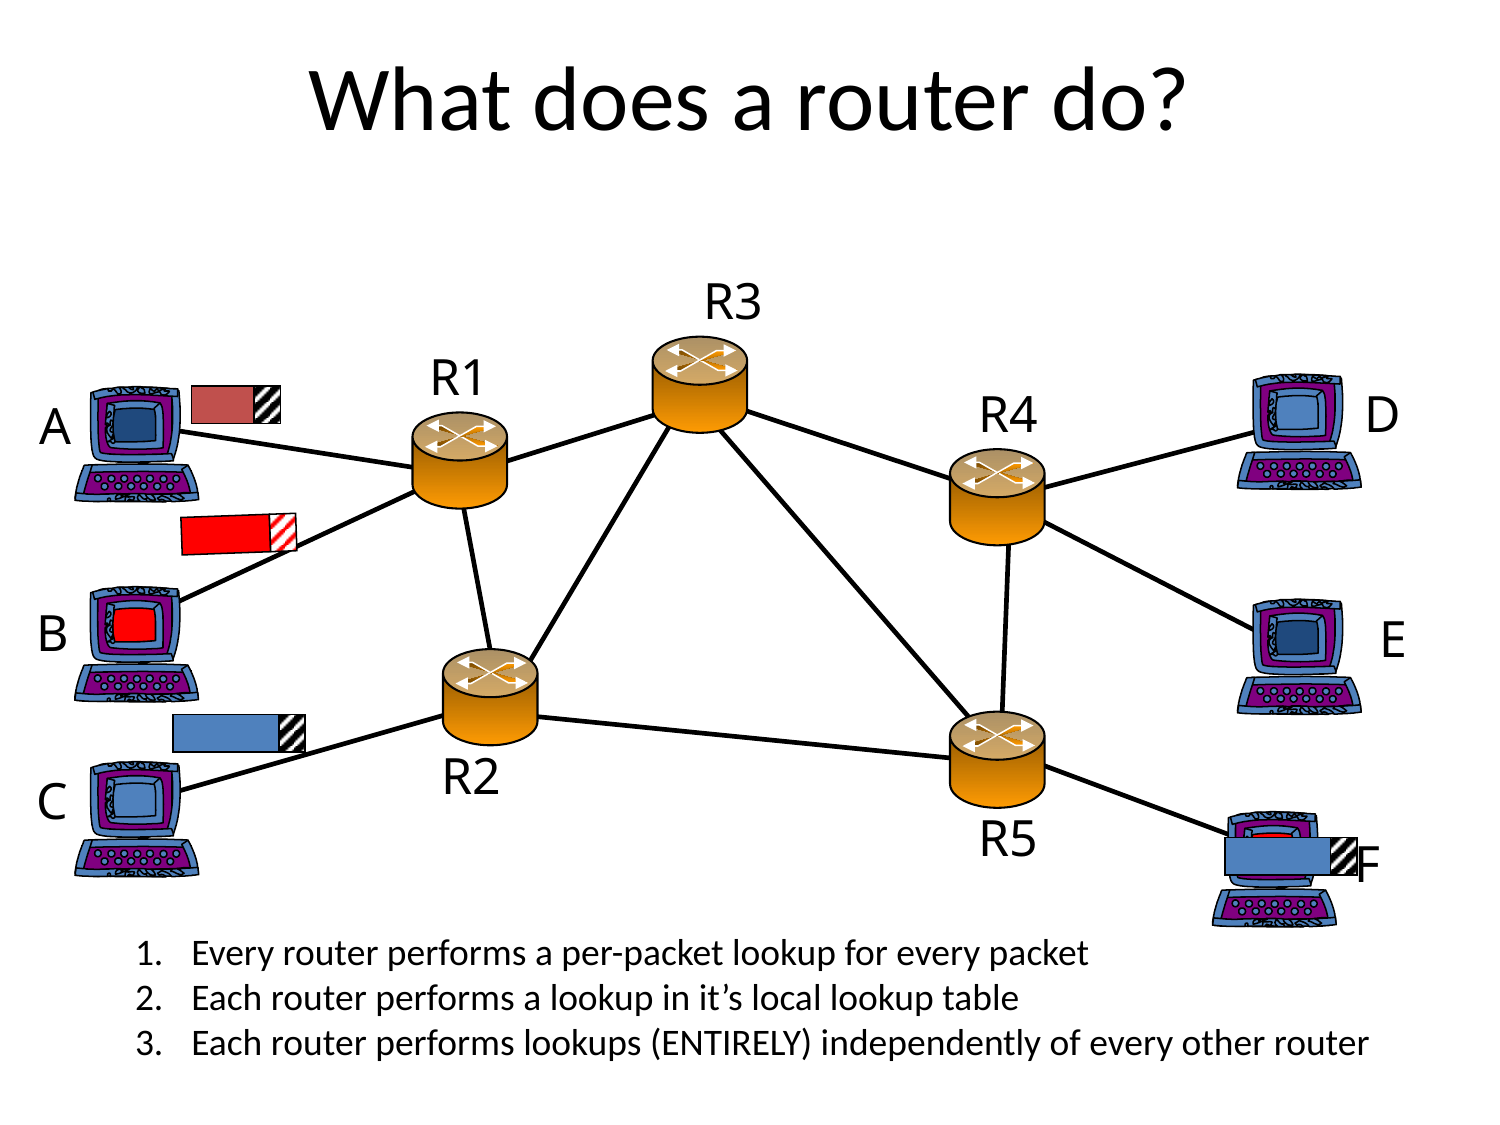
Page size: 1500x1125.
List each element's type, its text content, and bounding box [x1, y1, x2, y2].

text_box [172, 714, 306, 753]
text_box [181, 515, 297, 554]
title What does a router do? [112, 0, 1388, 188]
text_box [191, 385, 281, 424]
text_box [1224, 837, 1358, 876]
text_box Every router performs a per-packet lookup for every packet Each router performs a lookup in it’s local lookup table Each router performs lookups (ENTIRELY) independently of every other router [120, 936, 1399, 1071]
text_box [22, 262, 1425, 928]
